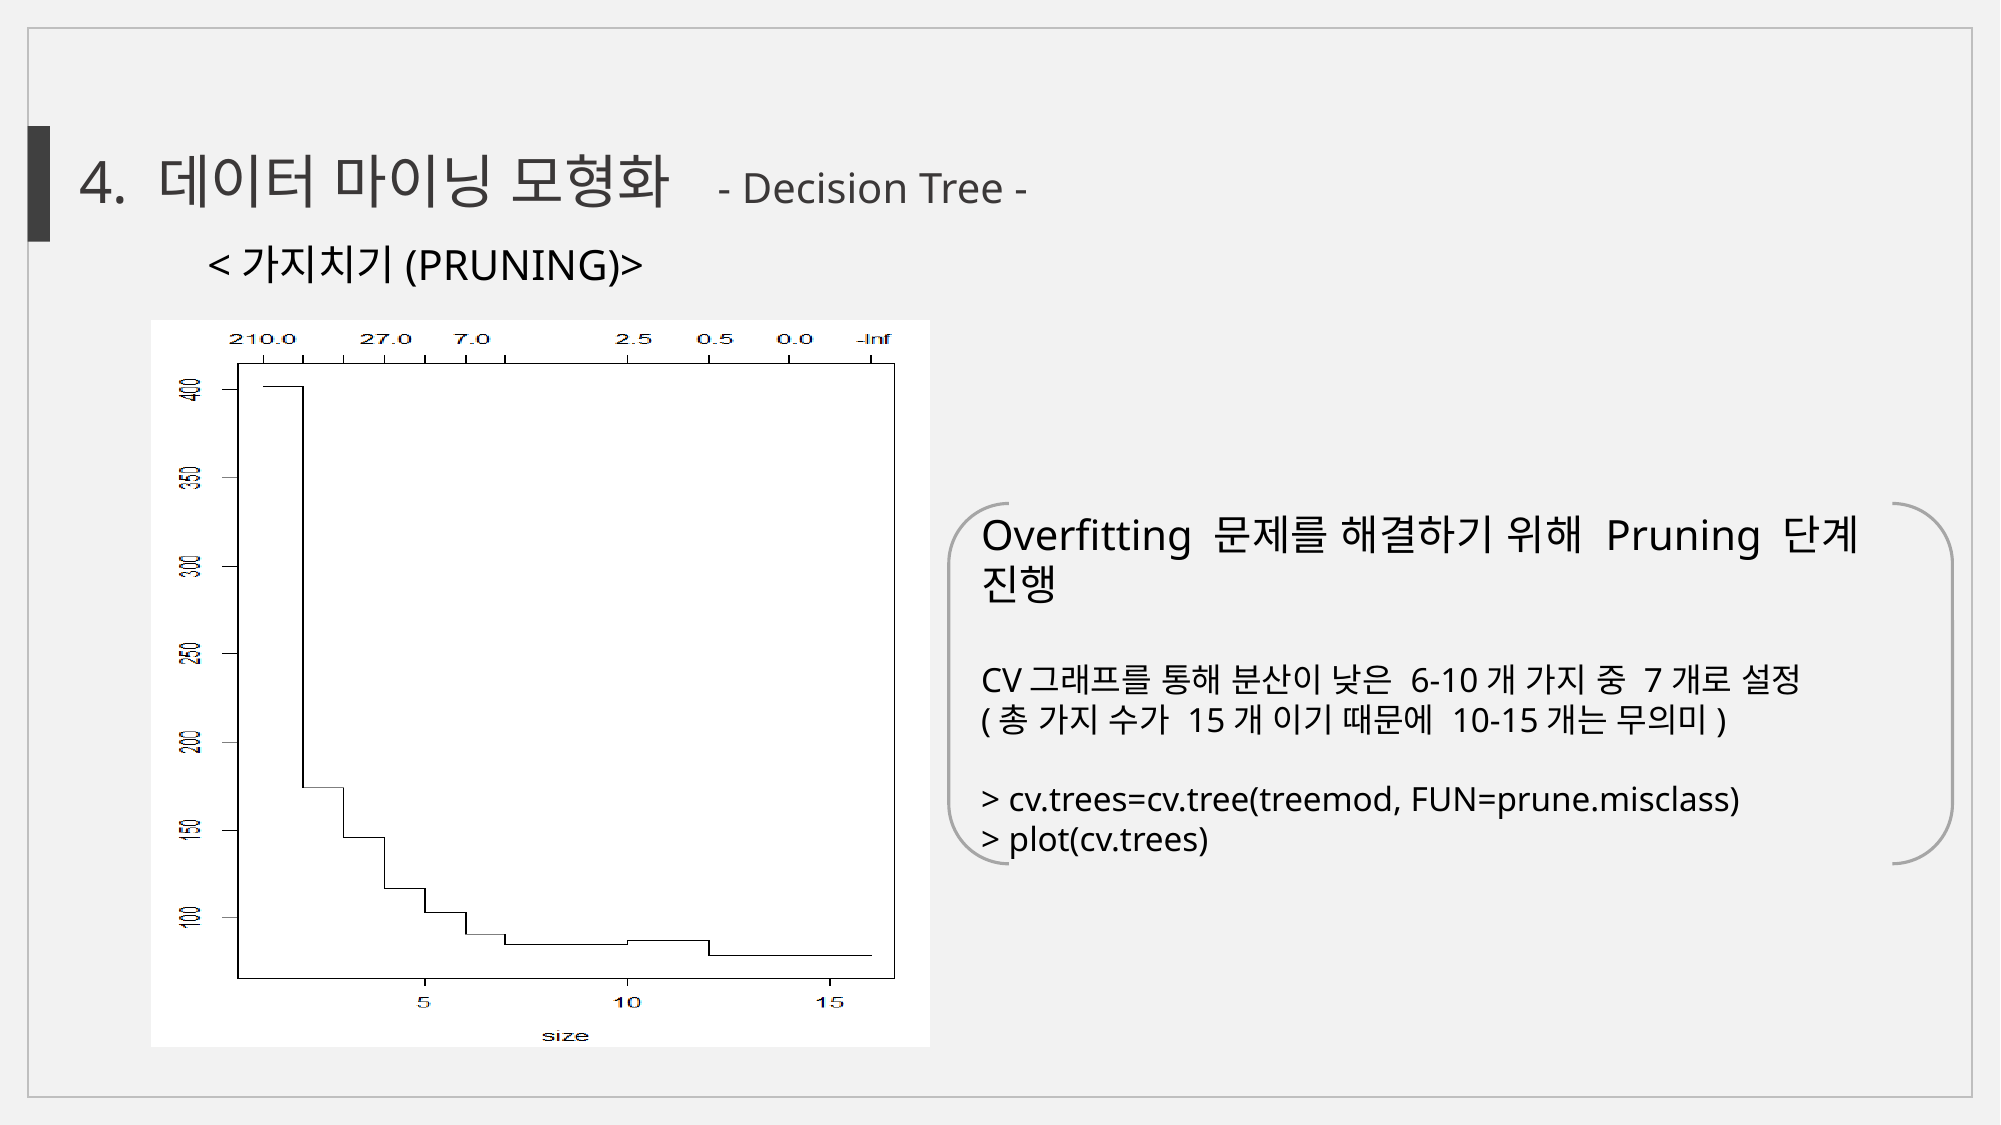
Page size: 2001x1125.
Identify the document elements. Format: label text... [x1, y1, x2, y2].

text_box [27, 27, 1973, 1098]
text_box 4. 데이터 마이닝 모형화 - Decision Tree - [64, 138, 1449, 223]
text_box Overfitting 문제를 해결하기 위해 Pruning 단계 진행 CV그래프를 통해 분산이 낮은 6-10개 가지 중 7개로 설정 (총 가지 수가 15개 이기 때문에 10-15개는 무의미) > cv.trees=cv.tree(treemod, FUN=prune.misclass) > plot(cv.trees) [948, 502, 1954, 865]
picture [151, 320, 930, 1047]
text_box <가지치기(PRUNING)> [192, 231, 810, 297]
text_box [27, 125, 51, 243]
